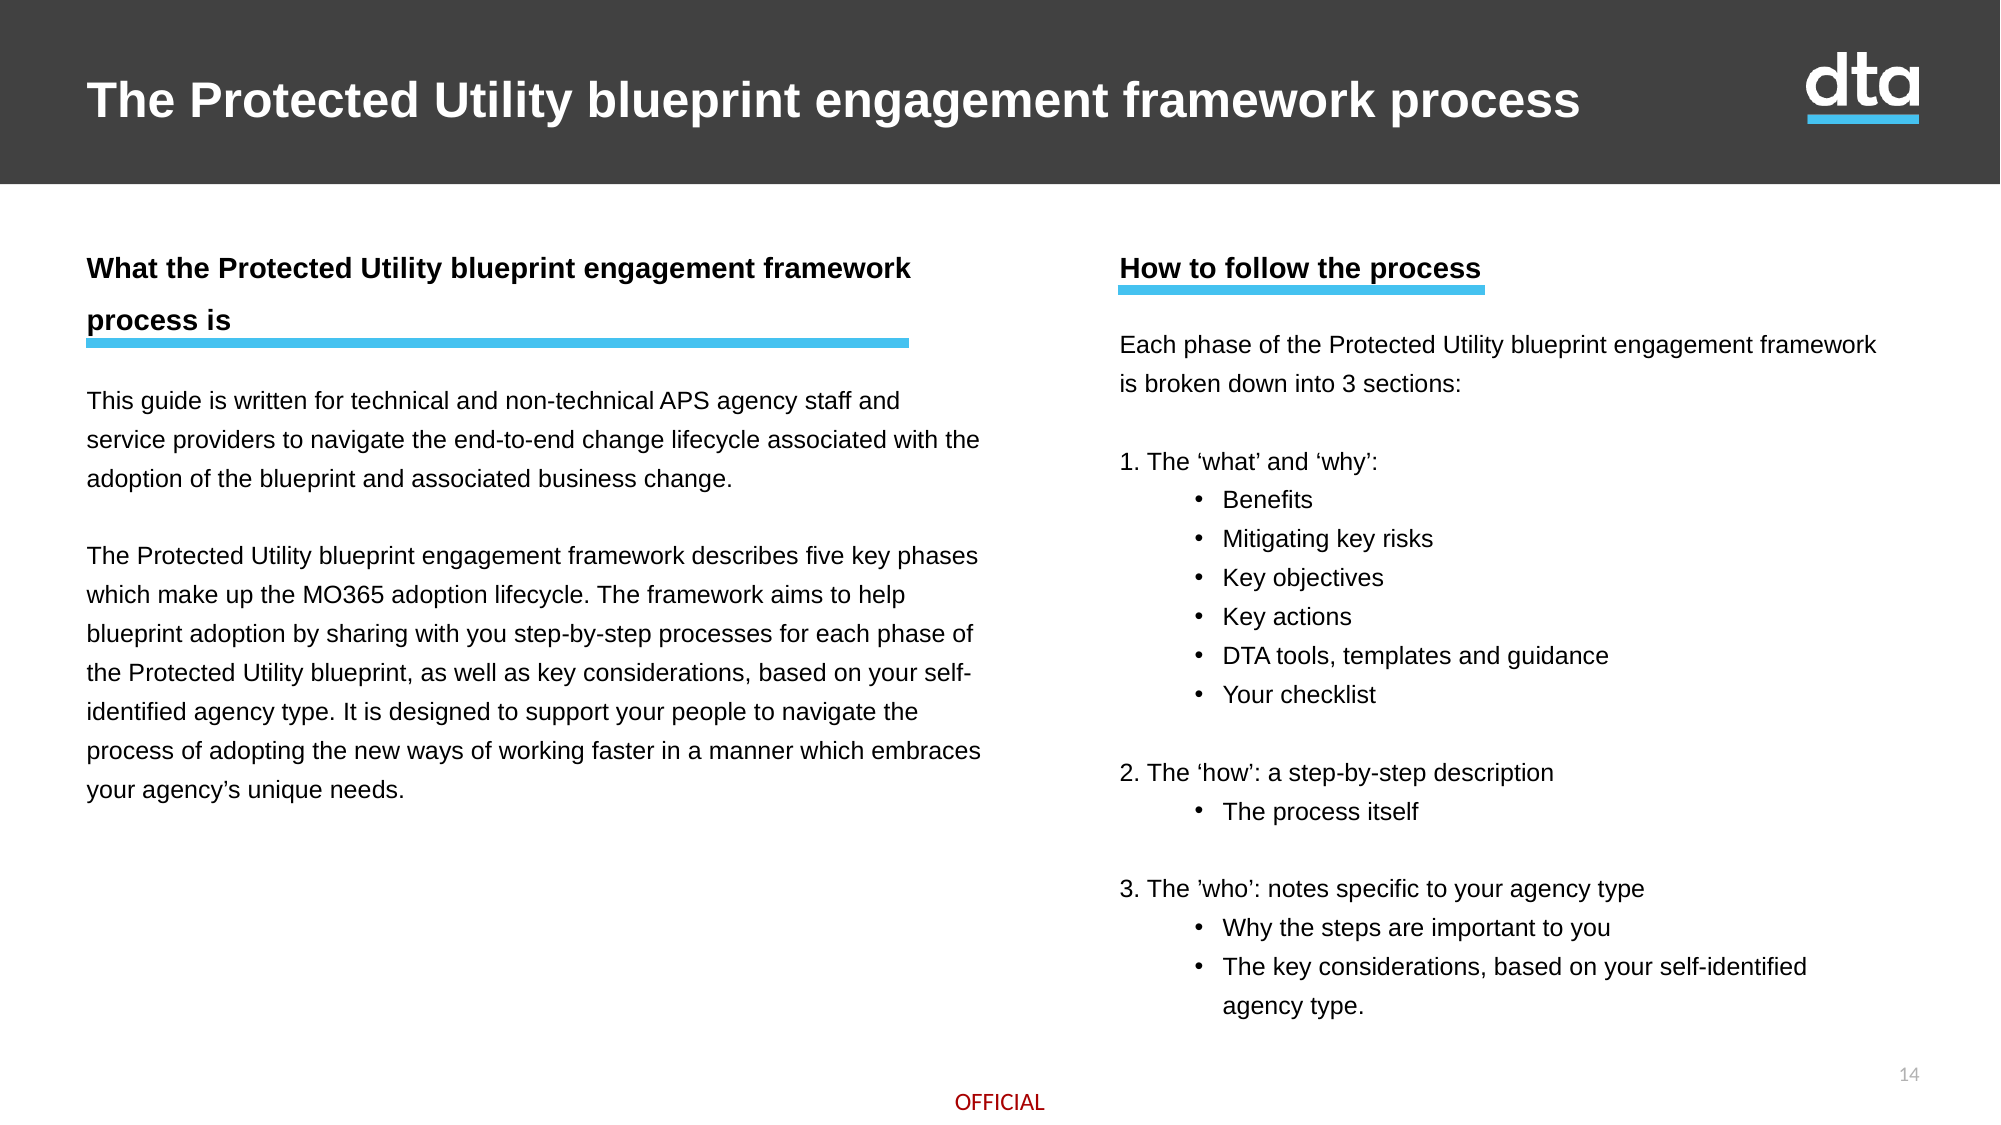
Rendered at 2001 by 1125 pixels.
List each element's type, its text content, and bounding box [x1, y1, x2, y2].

slide_number 14 [1484, 1042, 1935, 1103]
text_box What the Protected Utility blueprint engagement framework process is This guide is written for technical and non-technical APS agency staff and service providers to navigate the end-to-end change lifecycle associated with the adoption of the blueprint and associated business change. The Protected Utility blueprint engagement framework describes five key phases which make up the MO365 adoption lifecycle. The framework aims to help blueprint adoption by sharing with you step-by-step processes for each phase of the Protected Utility blueprint, as well as key considerations, based on your self-identified agency type. It is designed to support your people to navigate the process of adopting the new ways of working faster in a manner which embraces your agency’s unique needs. [71, 224, 1000, 811]
picture [1806, 52, 1919, 124]
text_box The Protected Utility blueprint engagement framework process [71, 60, 1796, 136]
text_box How to follow the process Each phase of the Protected Utility blueprint engagement framework is broken down into 3 sections: 1. The ‘what’ and ‘why’: Benefits Mitigating key risks Key objectives Key actions DTA tools, templates and guidance Your checklist 2. The ‘how’: a step-by-step description The process itself 3. The ’who’: notes specific to your agency type Why the steps are important to you The key considerations, based on your self-identified agency type. [1104, 224, 1900, 1028]
